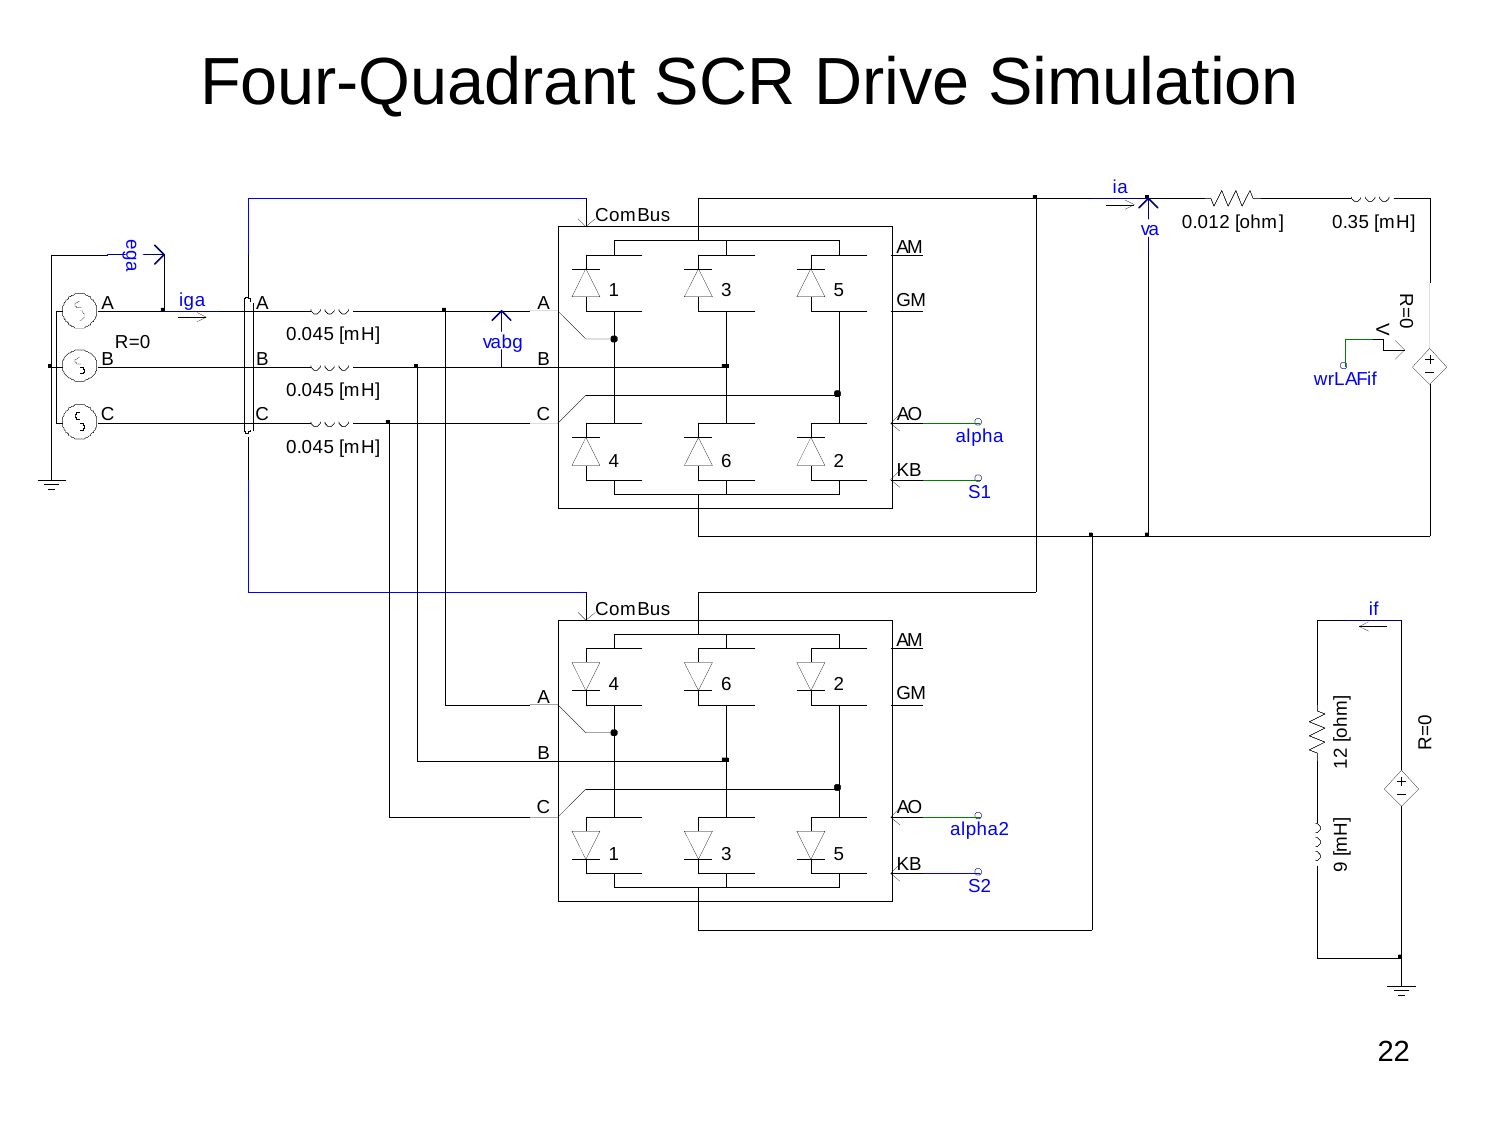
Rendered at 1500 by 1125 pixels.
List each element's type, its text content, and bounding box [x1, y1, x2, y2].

slide_number 22 [1074, 1024, 1426, 1103]
title Four-Quadrant SCR Drive Simulation [74, 24, 1426, 131]
picture [37, 174, 1448, 996]
